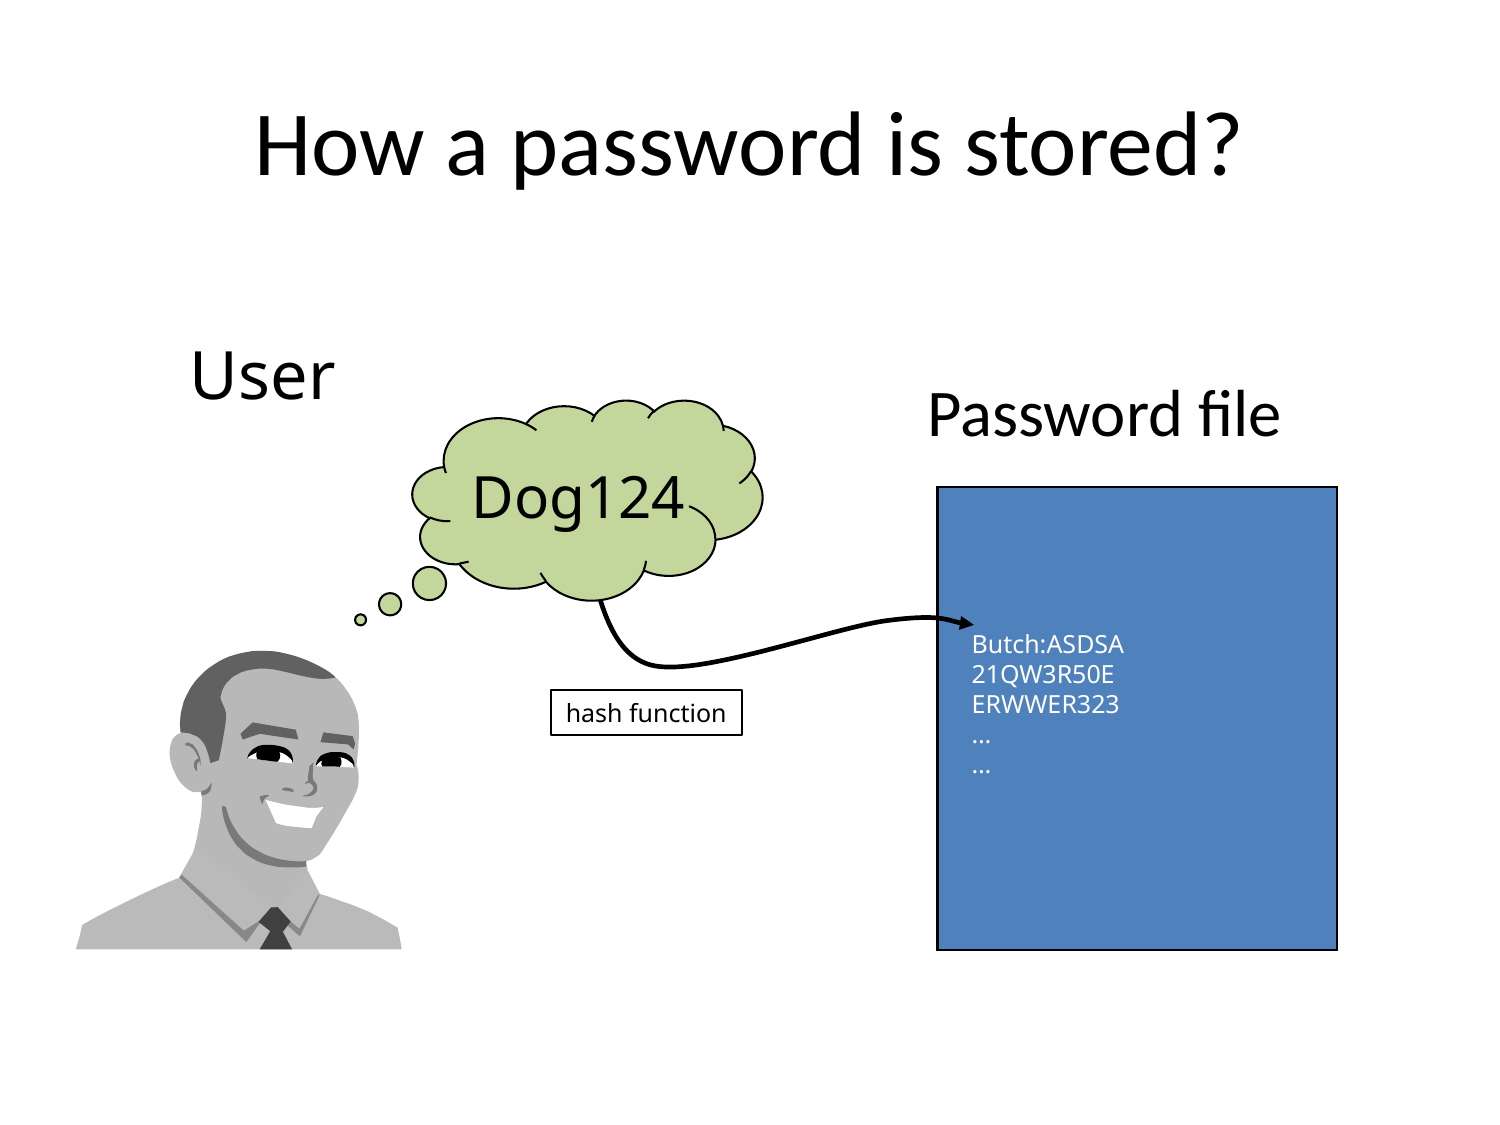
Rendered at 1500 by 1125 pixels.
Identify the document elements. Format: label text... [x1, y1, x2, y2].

text_box Dog124 [379, 593, 402, 616]
text_box Password file [912, 362, 1430, 458]
text_box Dog124 [355, 614, 367, 626]
picture [74, 649, 403, 951]
text_box Dog124 [412, 400, 763, 601]
text_box User [174, 324, 692, 413]
text_box How a password is stored? [74, 45, 1425, 233]
text_box Butch:ASDSA 21QW3R50E ERWWER323 … … [937, 487, 1338, 950]
text_box hash function [551, 689, 742, 736]
text_box [600, 571, 974, 668]
